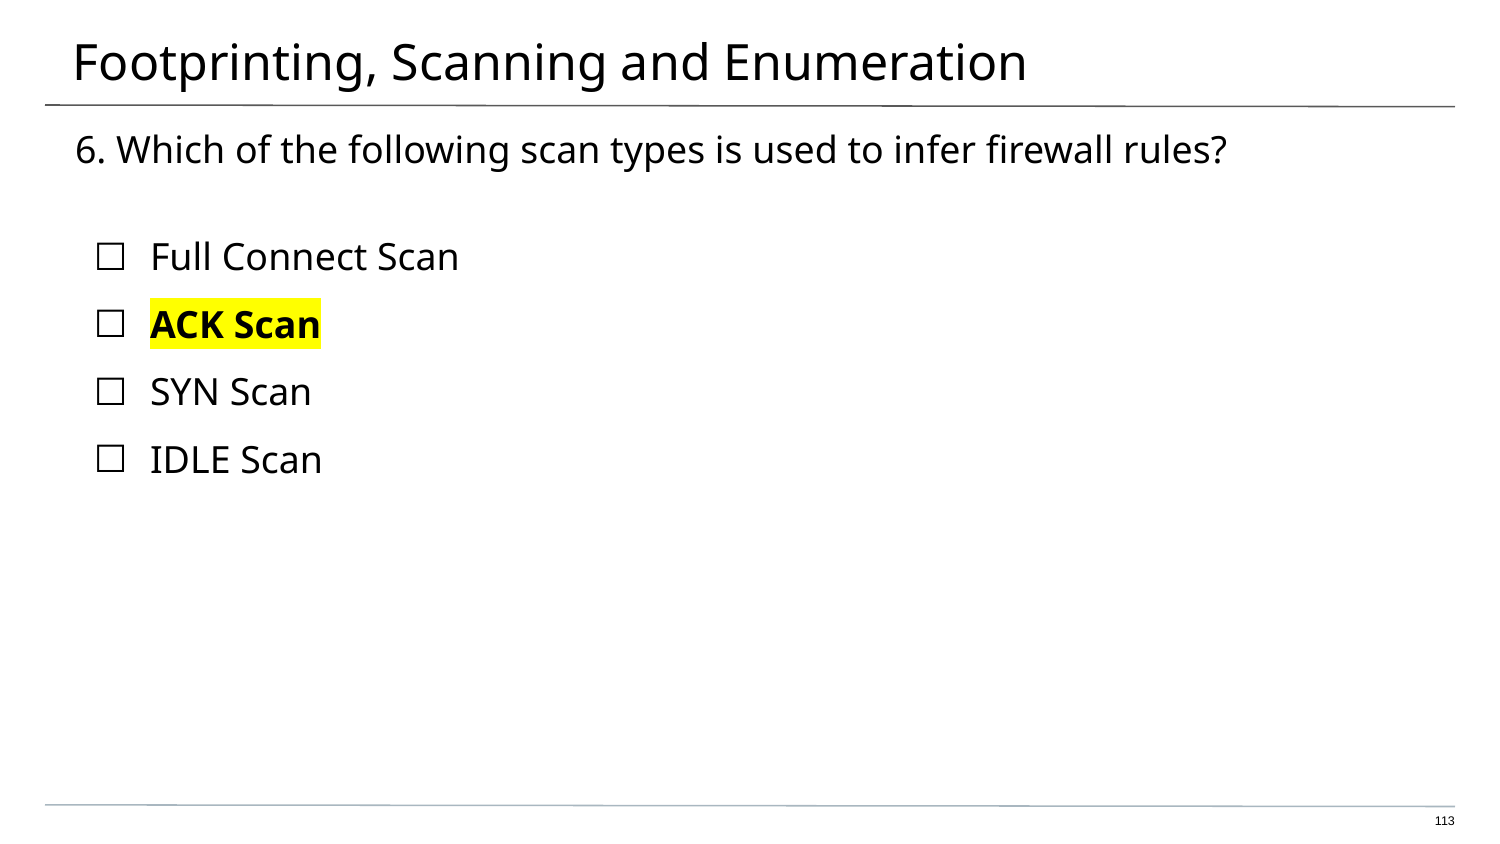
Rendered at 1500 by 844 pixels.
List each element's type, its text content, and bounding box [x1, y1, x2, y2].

list Full Connect Scan ACK Scan SYN Scan IDLE Scan [0, 210, 1500, 805]
subtitle 6. Which of the following scan types is used to infer firewall rules? [0, 110, 1500, 171]
title Footprinting, Scanning and Enumeration [0, 0, 1500, 88]
slide_number 113 [1412, 813, 1455, 831]
